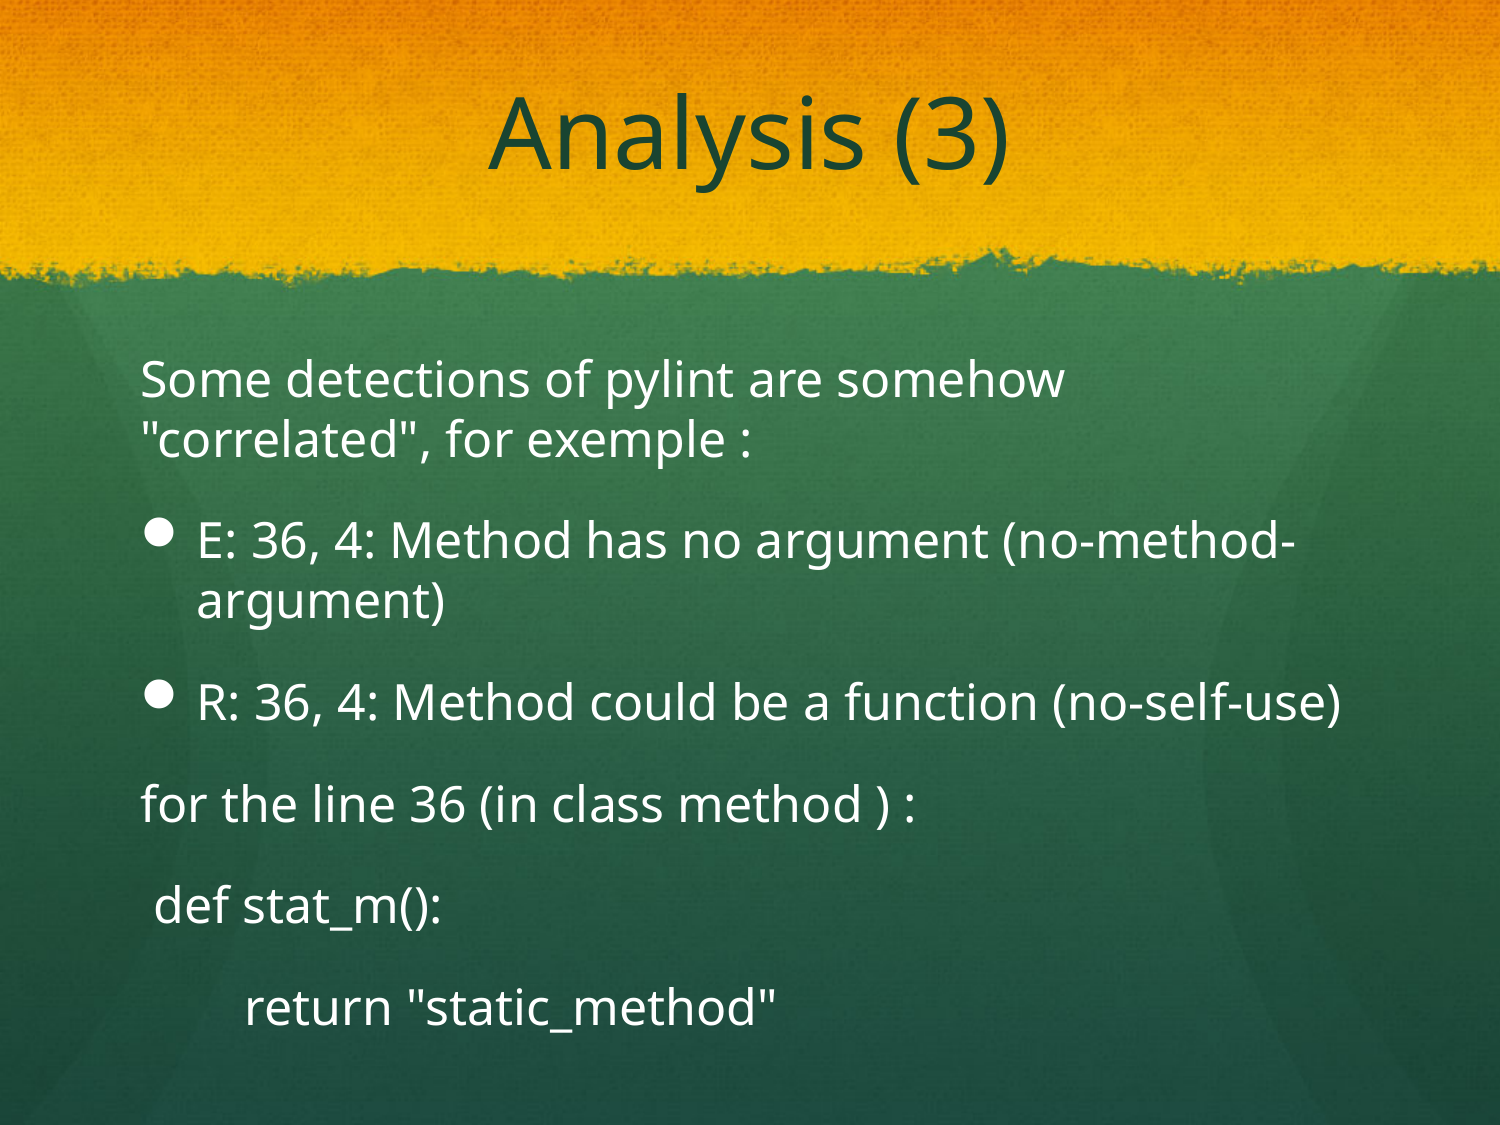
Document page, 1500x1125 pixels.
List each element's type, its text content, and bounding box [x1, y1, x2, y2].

list Some detections of pylint are somehow "correlated", for exemple : E: 36, 4: Method has no argument (no-method-argument) R: 36, 4: Method could be a function (no-self-use) for the line 36 (in class method ) : def stat_m(): return "static_method" [125, 339, 1375, 1063]
picture [0, 0, 1500, 1125]
title Analysis (3) [125, 13, 1375, 246]
